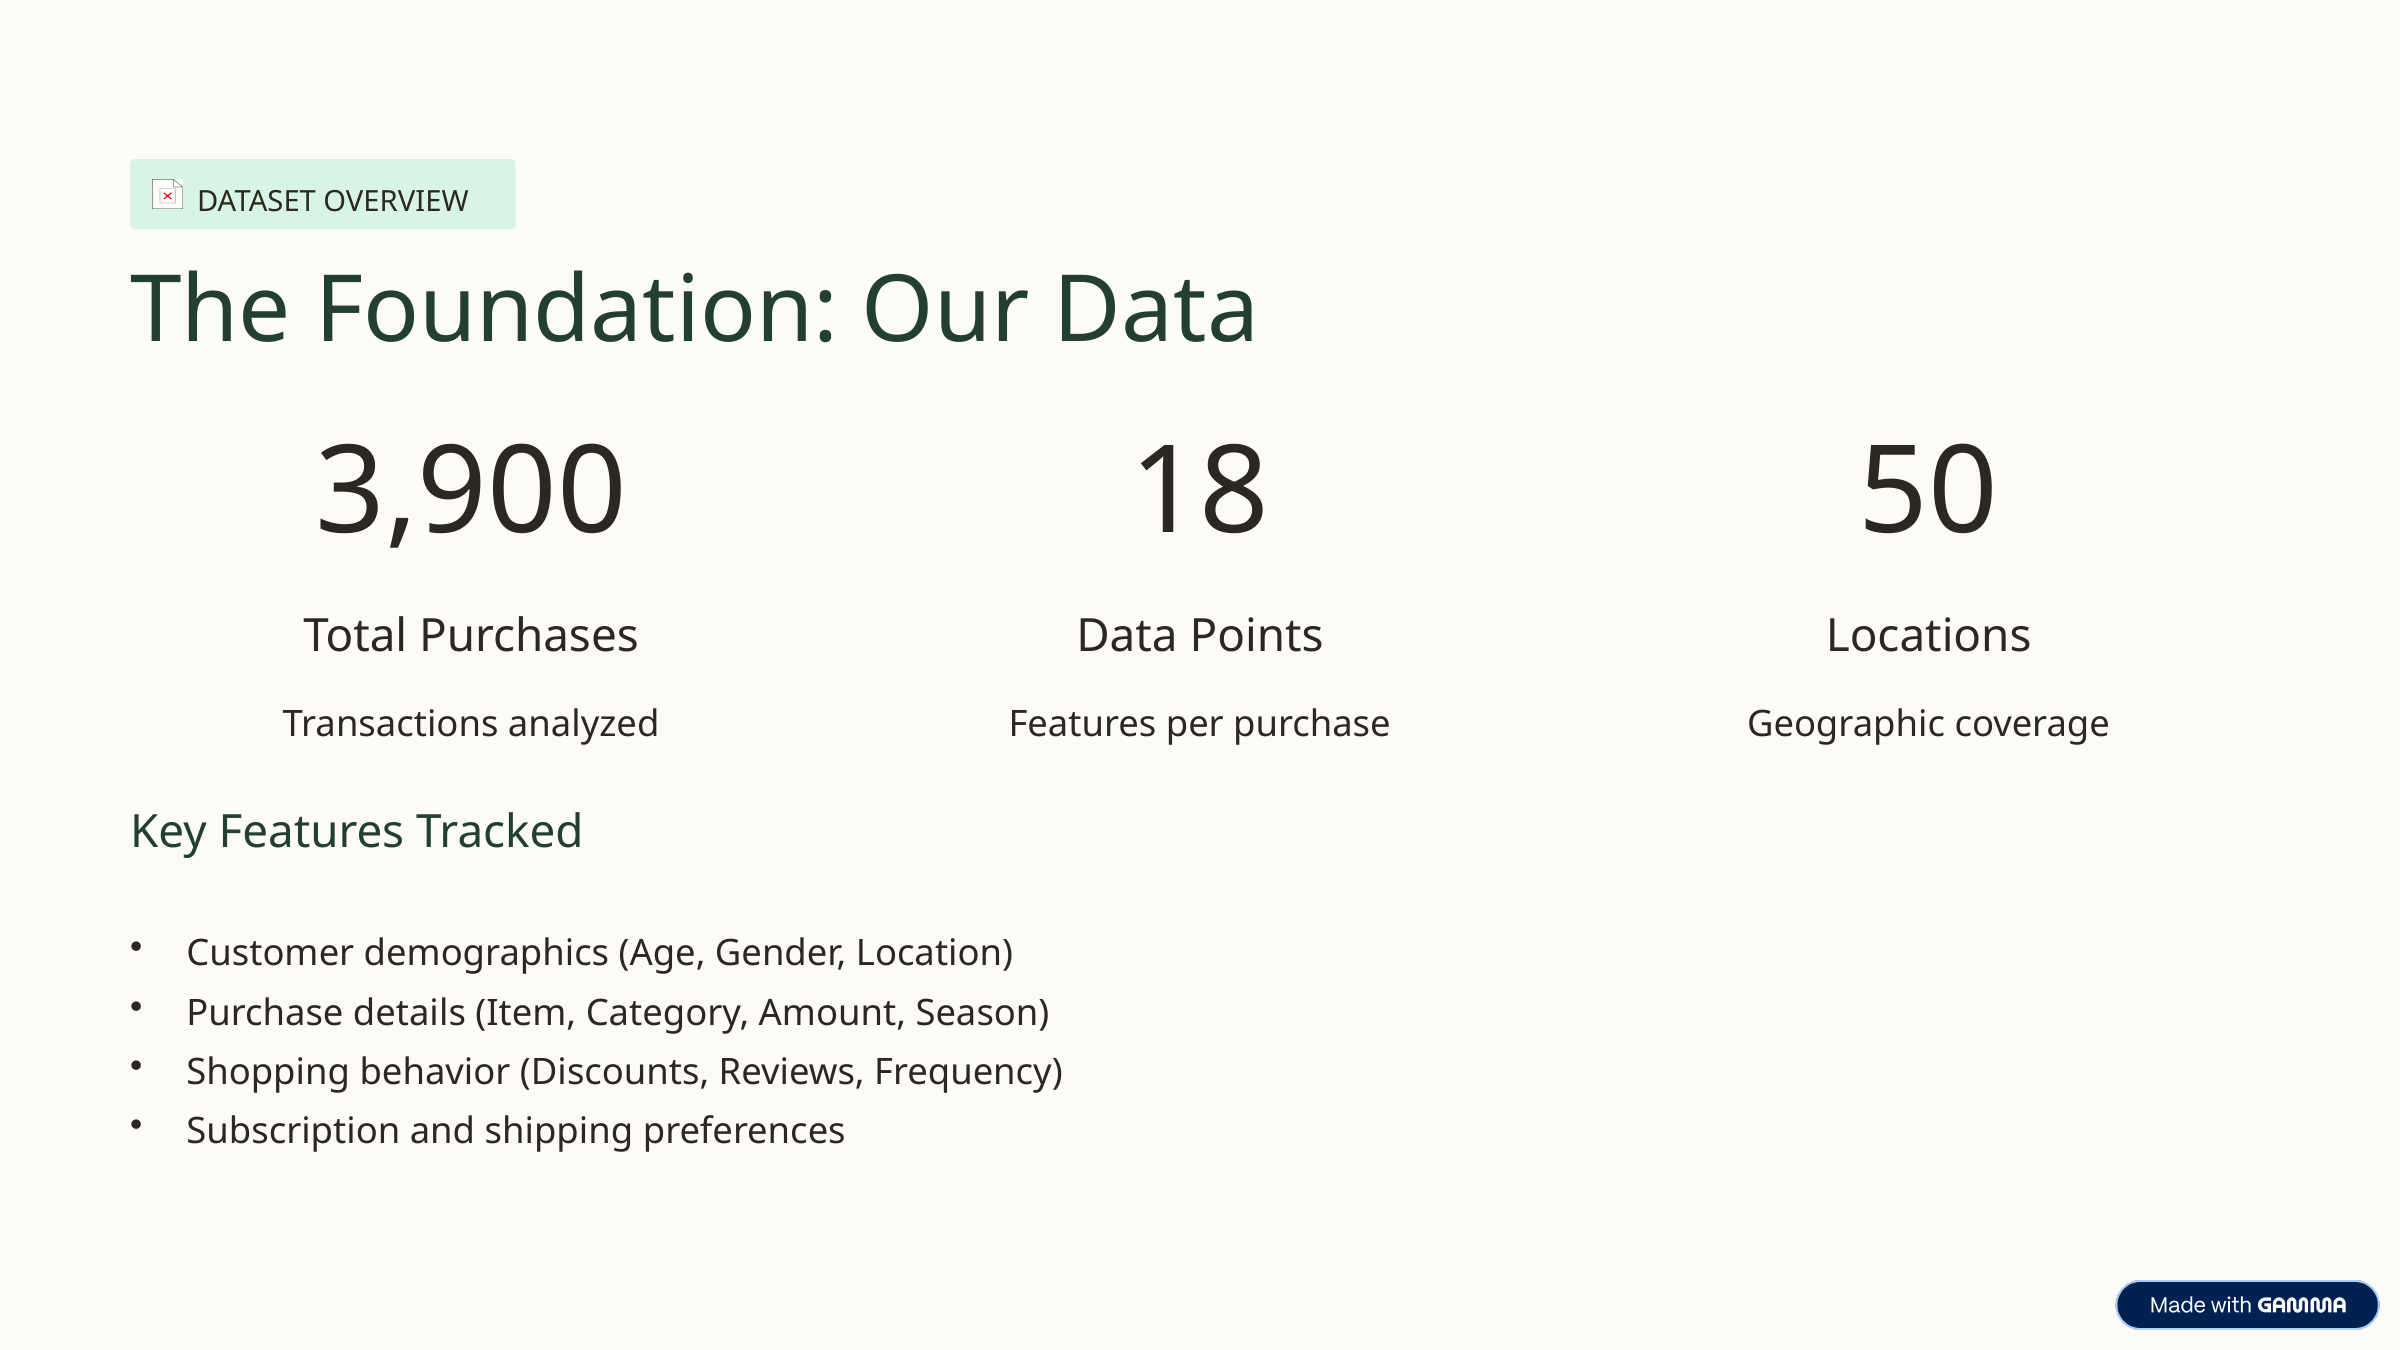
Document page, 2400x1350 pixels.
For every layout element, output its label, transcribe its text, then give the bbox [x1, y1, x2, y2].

text_box 3,900 [130, 434, 813, 558]
picture [152, 179, 183, 209]
text_box Geographic coverage [1587, 684, 2270, 744]
picture [2106, 1271, 2389, 1339]
text_box DATASET OVERVIEW [197, 170, 494, 218]
text_box The Foundation: Our Data [130, 244, 1205, 361]
text_box Transactions analyzed [130, 684, 813, 744]
text_box Data Points [967, 603, 1433, 662]
text_box 50 [1587, 434, 2270, 558]
text_box Customer demographics (Age, Gender, Location) Purchase details (Item, Category, Amount, Season) Shopping behavior (Discounts, Reviews, Frequency) Subscription and shipping preferences [130, 913, 2270, 1152]
text_box 18 [858, 434, 1541, 558]
text_box [130, 159, 516, 230]
text_box Features per purchase [858, 684, 1541, 744]
text_box Key Features Tracked [130, 799, 596, 858]
text_box Total Purchases [238, 603, 704, 662]
text_box Locations [1696, 603, 2162, 662]
